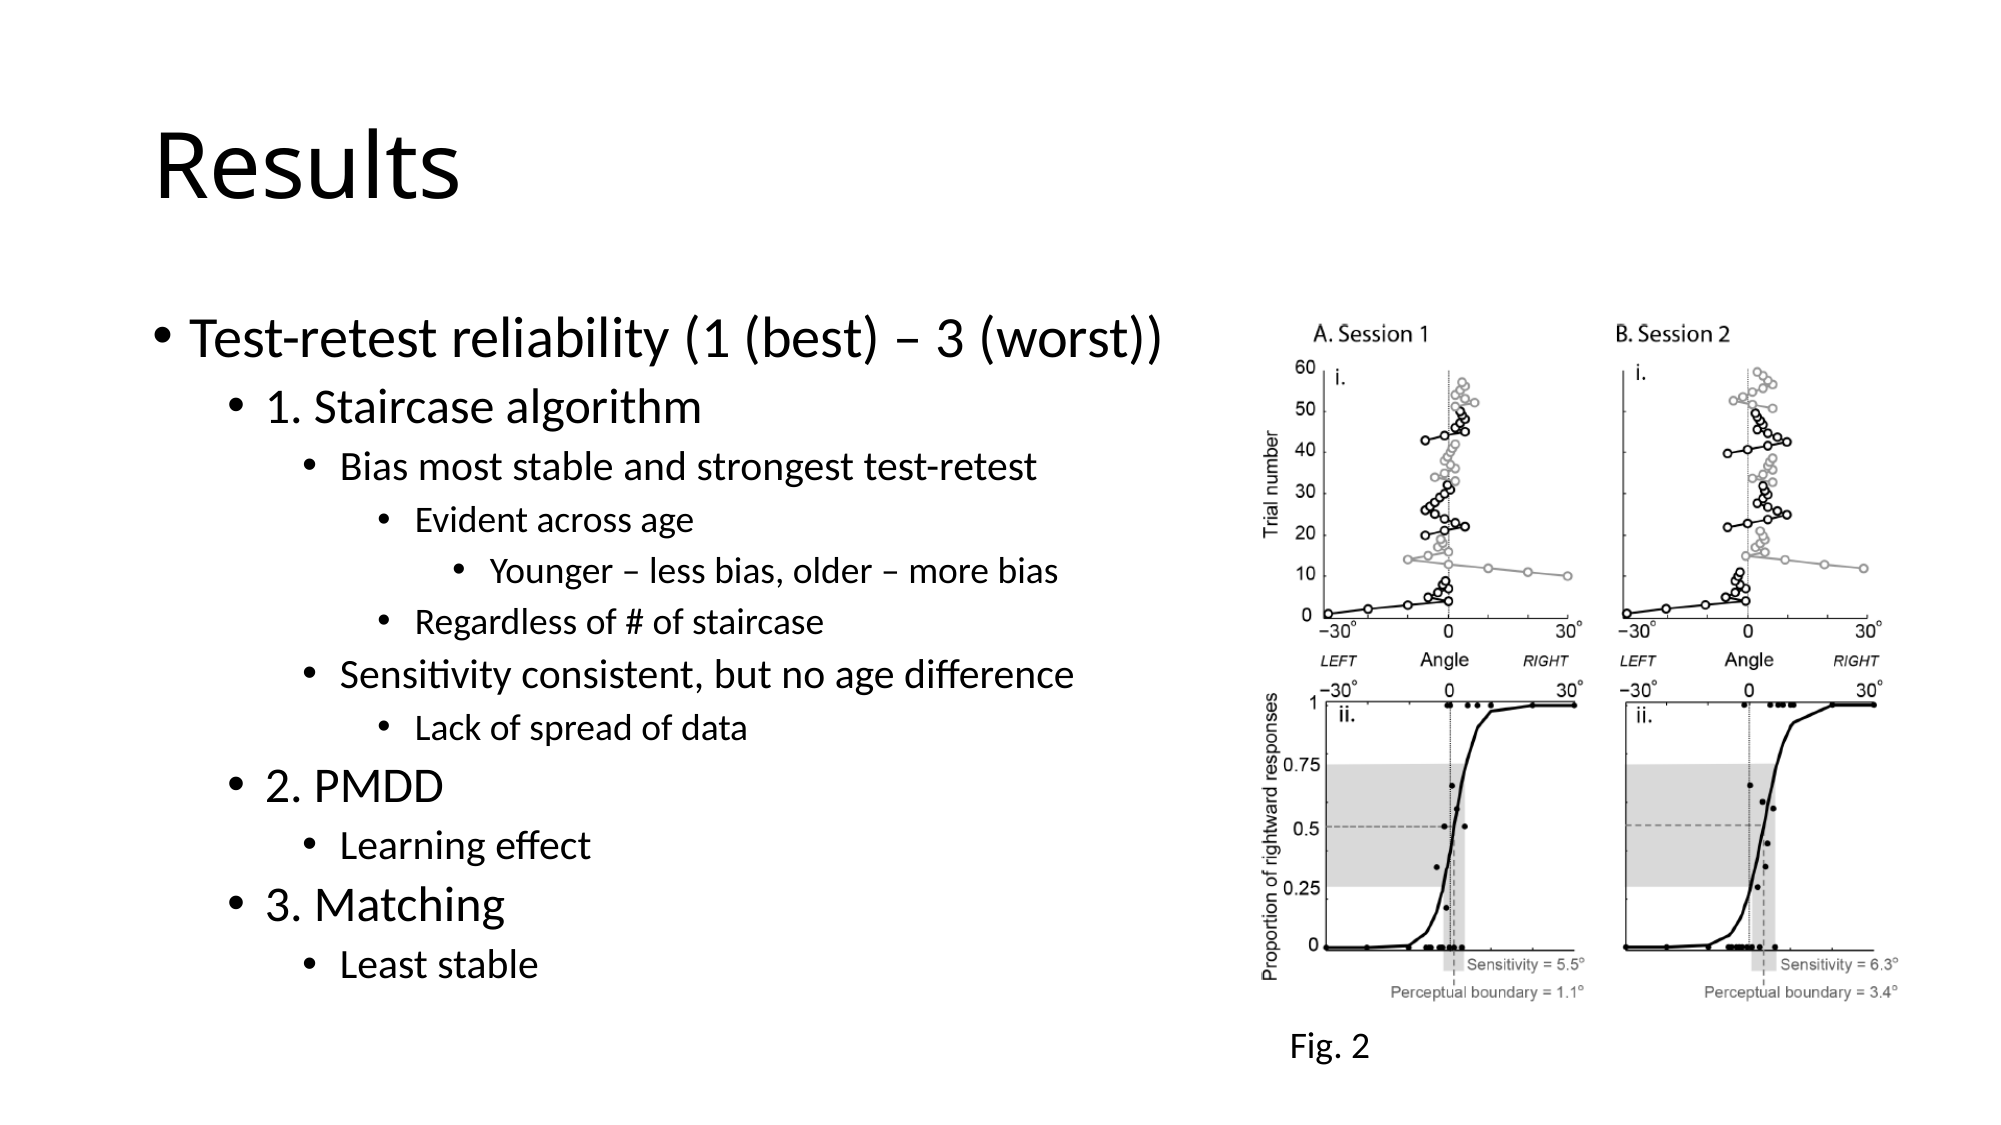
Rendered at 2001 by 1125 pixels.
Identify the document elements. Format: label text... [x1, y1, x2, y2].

list Test-retest reliability (1 (best) – 3 (worst)) 1. Staircase algorithm Bias most stable and strongest test-retest Evident across age Younger – less bias, older – more bias Regardless of # of staircase Sensitivity consistent, but no age difference Lack of spread of data 2. PMDD Learning effect 3. Matching Least stable [137, 299, 1863, 1014]
picture [1235, 307, 1928, 1006]
text_box Fig. 2 [1275, 1013, 1440, 1073]
title Results [137, 59, 1863, 278]
